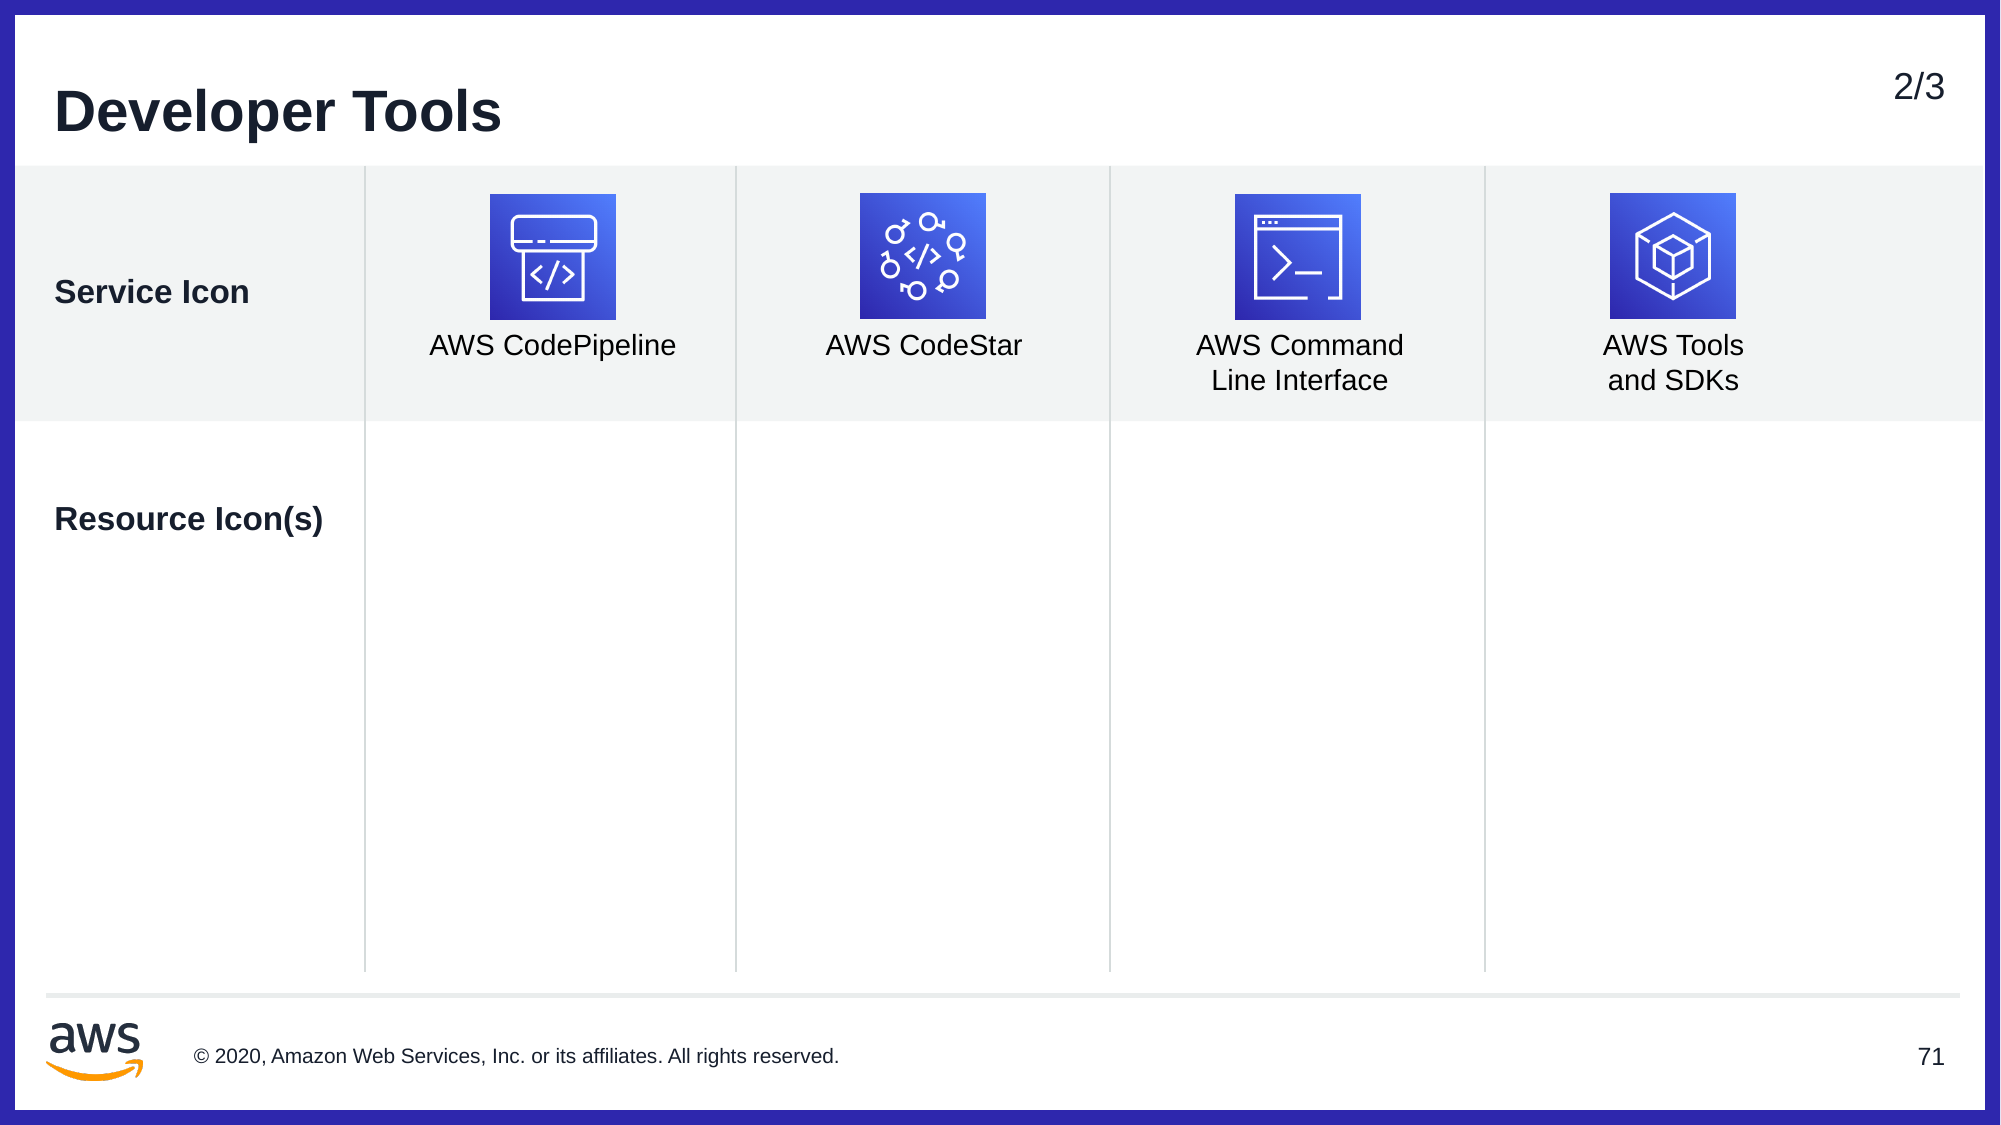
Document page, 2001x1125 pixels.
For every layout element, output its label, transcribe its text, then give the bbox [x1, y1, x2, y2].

slide_number 71 [1493, 1025, 1961, 1086]
title Developer Tools [39, 59, 1457, 166]
text_box AWS CodePipeline [369, 319, 735, 369]
picture [860, 193, 986, 319]
picture [1610, 193, 1736, 319]
list 2/3 [1693, 59, 1961, 166]
footer © 2020, Amazon Web Services, Inc. or its affiliates. All rights reserved. [178, 1025, 911, 1086]
picture [490, 194, 616, 320]
text_box AWS Tools and SDKs [1493, 319, 1855, 404]
picture [1235, 194, 1361, 320]
text_box AWS Command Line Interface [1113, 319, 1484, 404]
text_box AWS CodeStar [736, 319, 1109, 369]
picture [46, 1023, 143, 1081]
